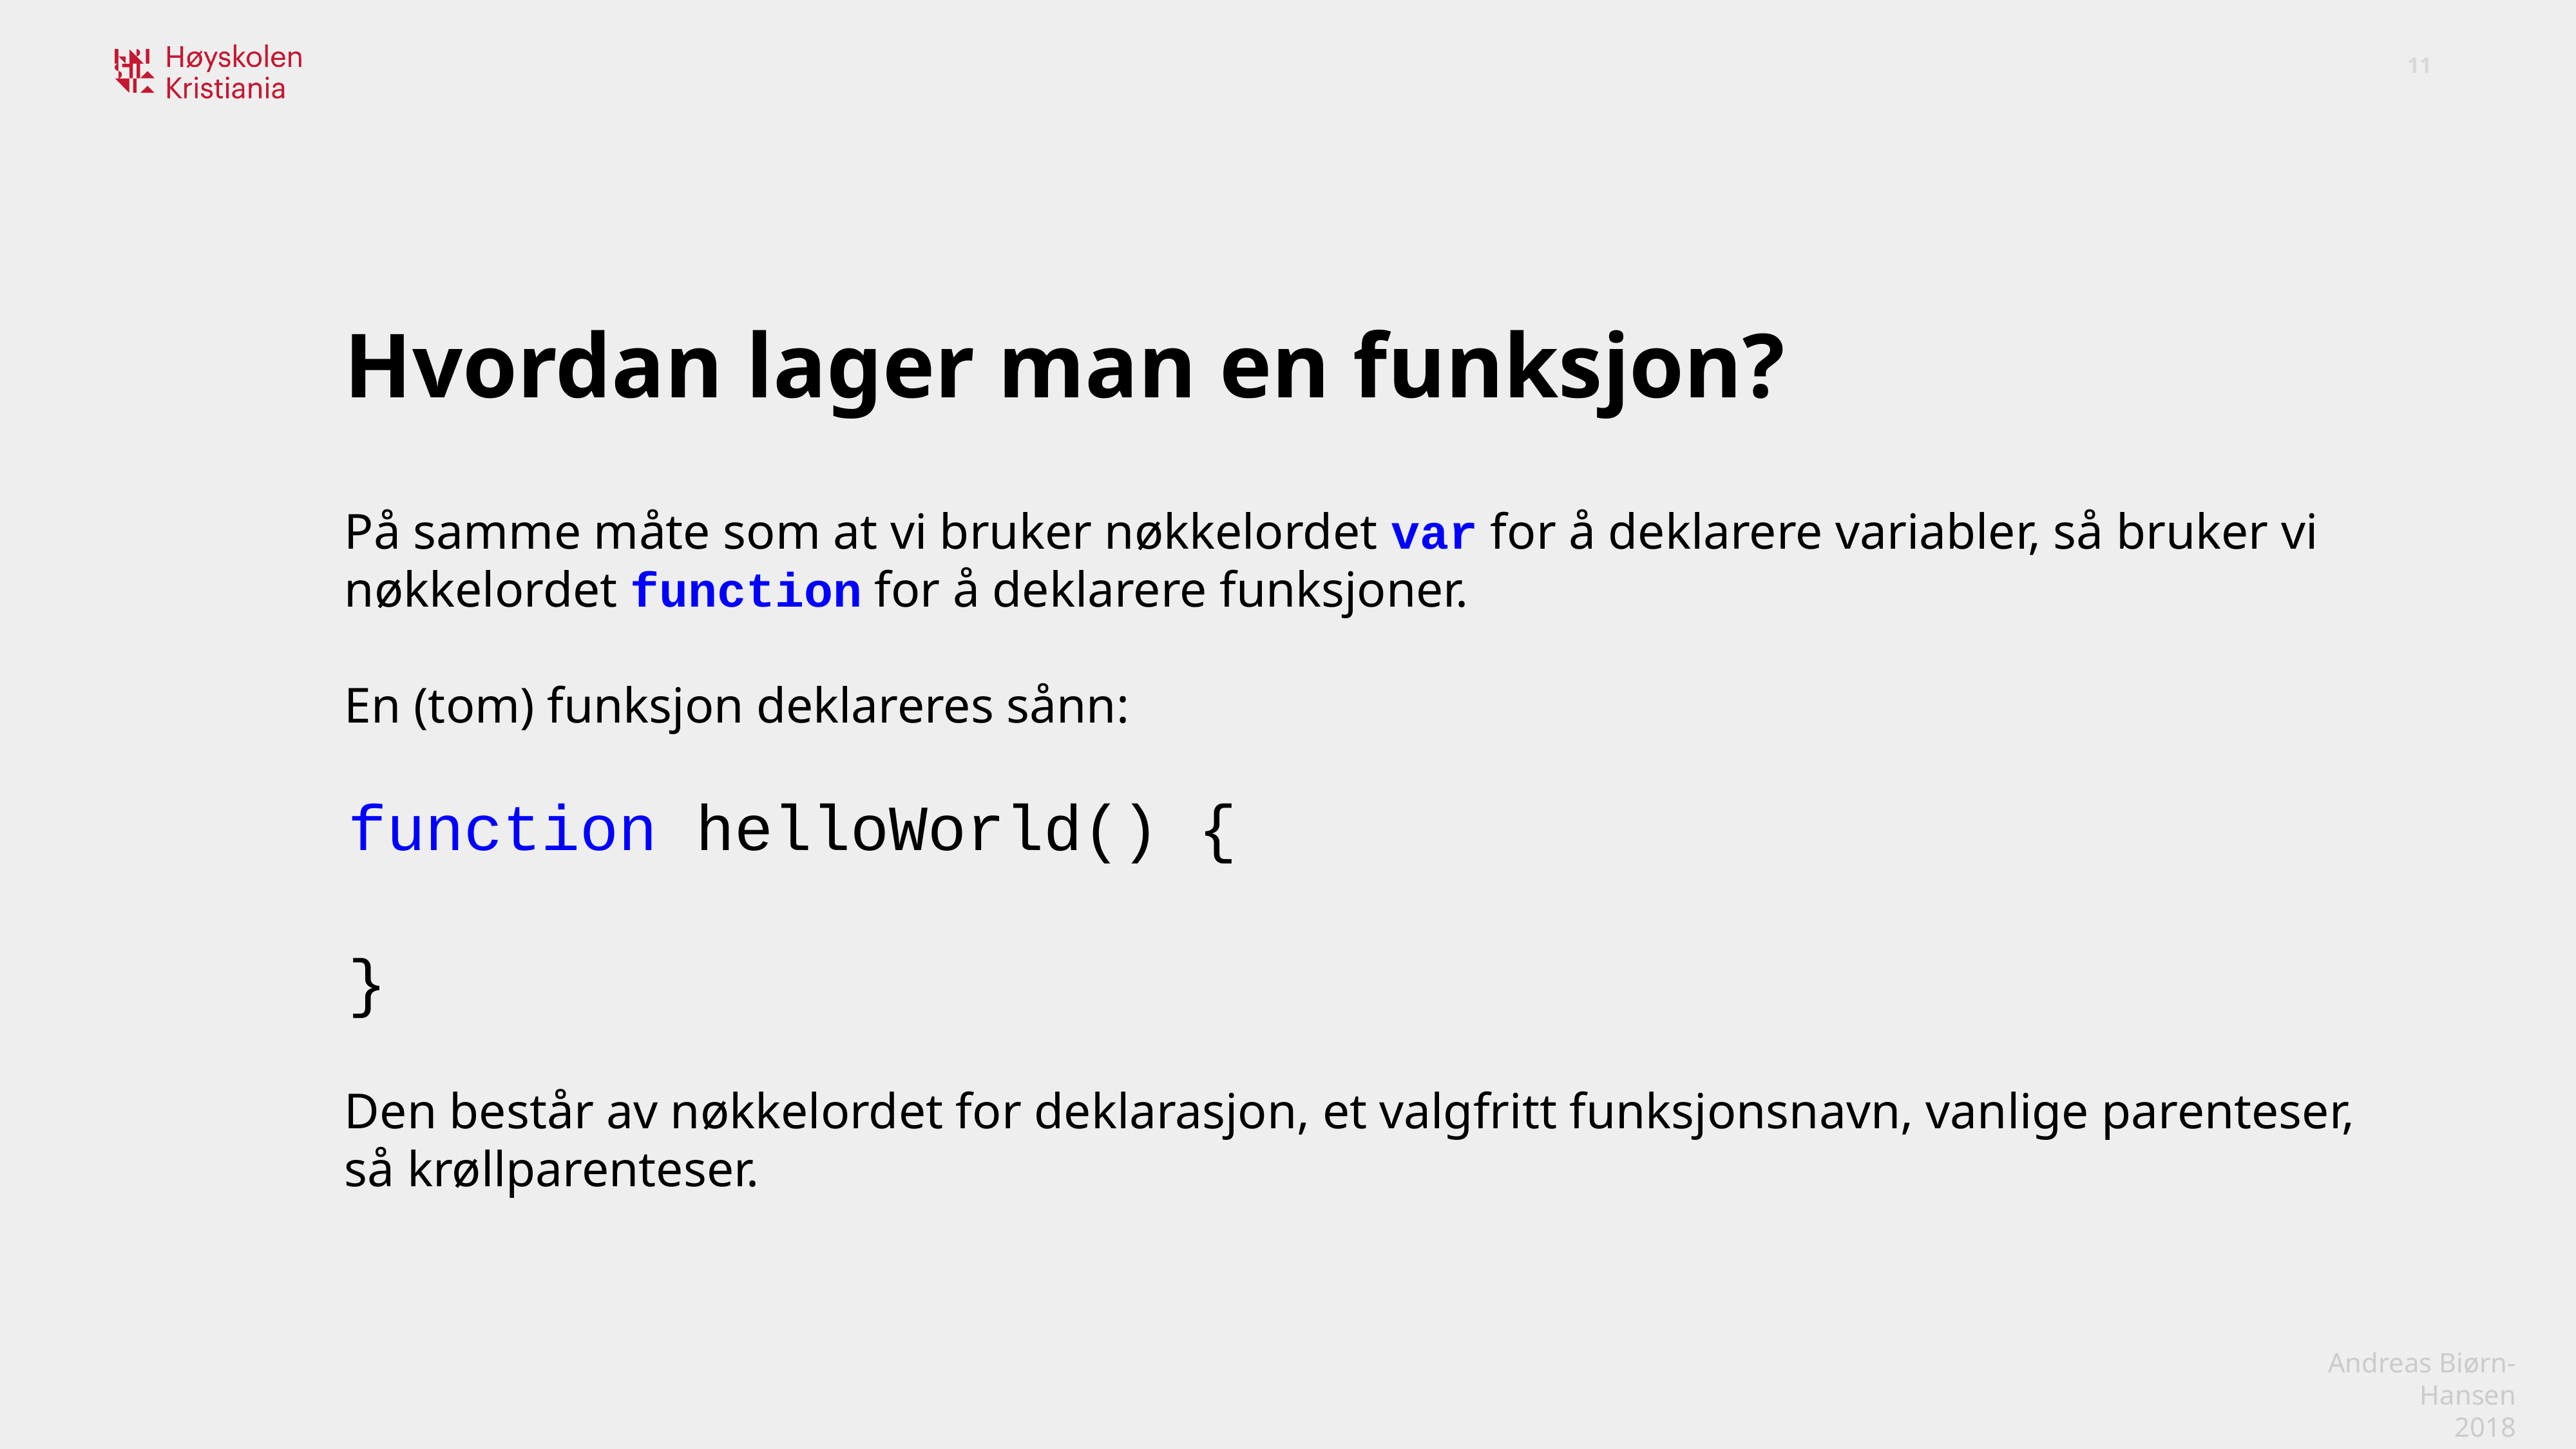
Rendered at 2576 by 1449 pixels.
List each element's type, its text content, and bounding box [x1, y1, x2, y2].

text_box function helloWorld() { } [338, 781, 1247, 1023]
text_box På samme måte som at vi bruker nøkkelordet var for å deklarere variabler, så bruker vi nøkkelordet function for å deklarere funksjoner. En (tom) funksjon deklareres sånn: Den består av nøkkelordet for deklarasjon, et valgfritt funksjonsnavn, vanlige parenteser, så krøllparenteser. [335, 496, 2384, 731]
picture [160, 35, 314, 135]
picture [115, 49, 157, 95]
text_box Hvordan lager man en funksjon? [334, 304, 1857, 488]
